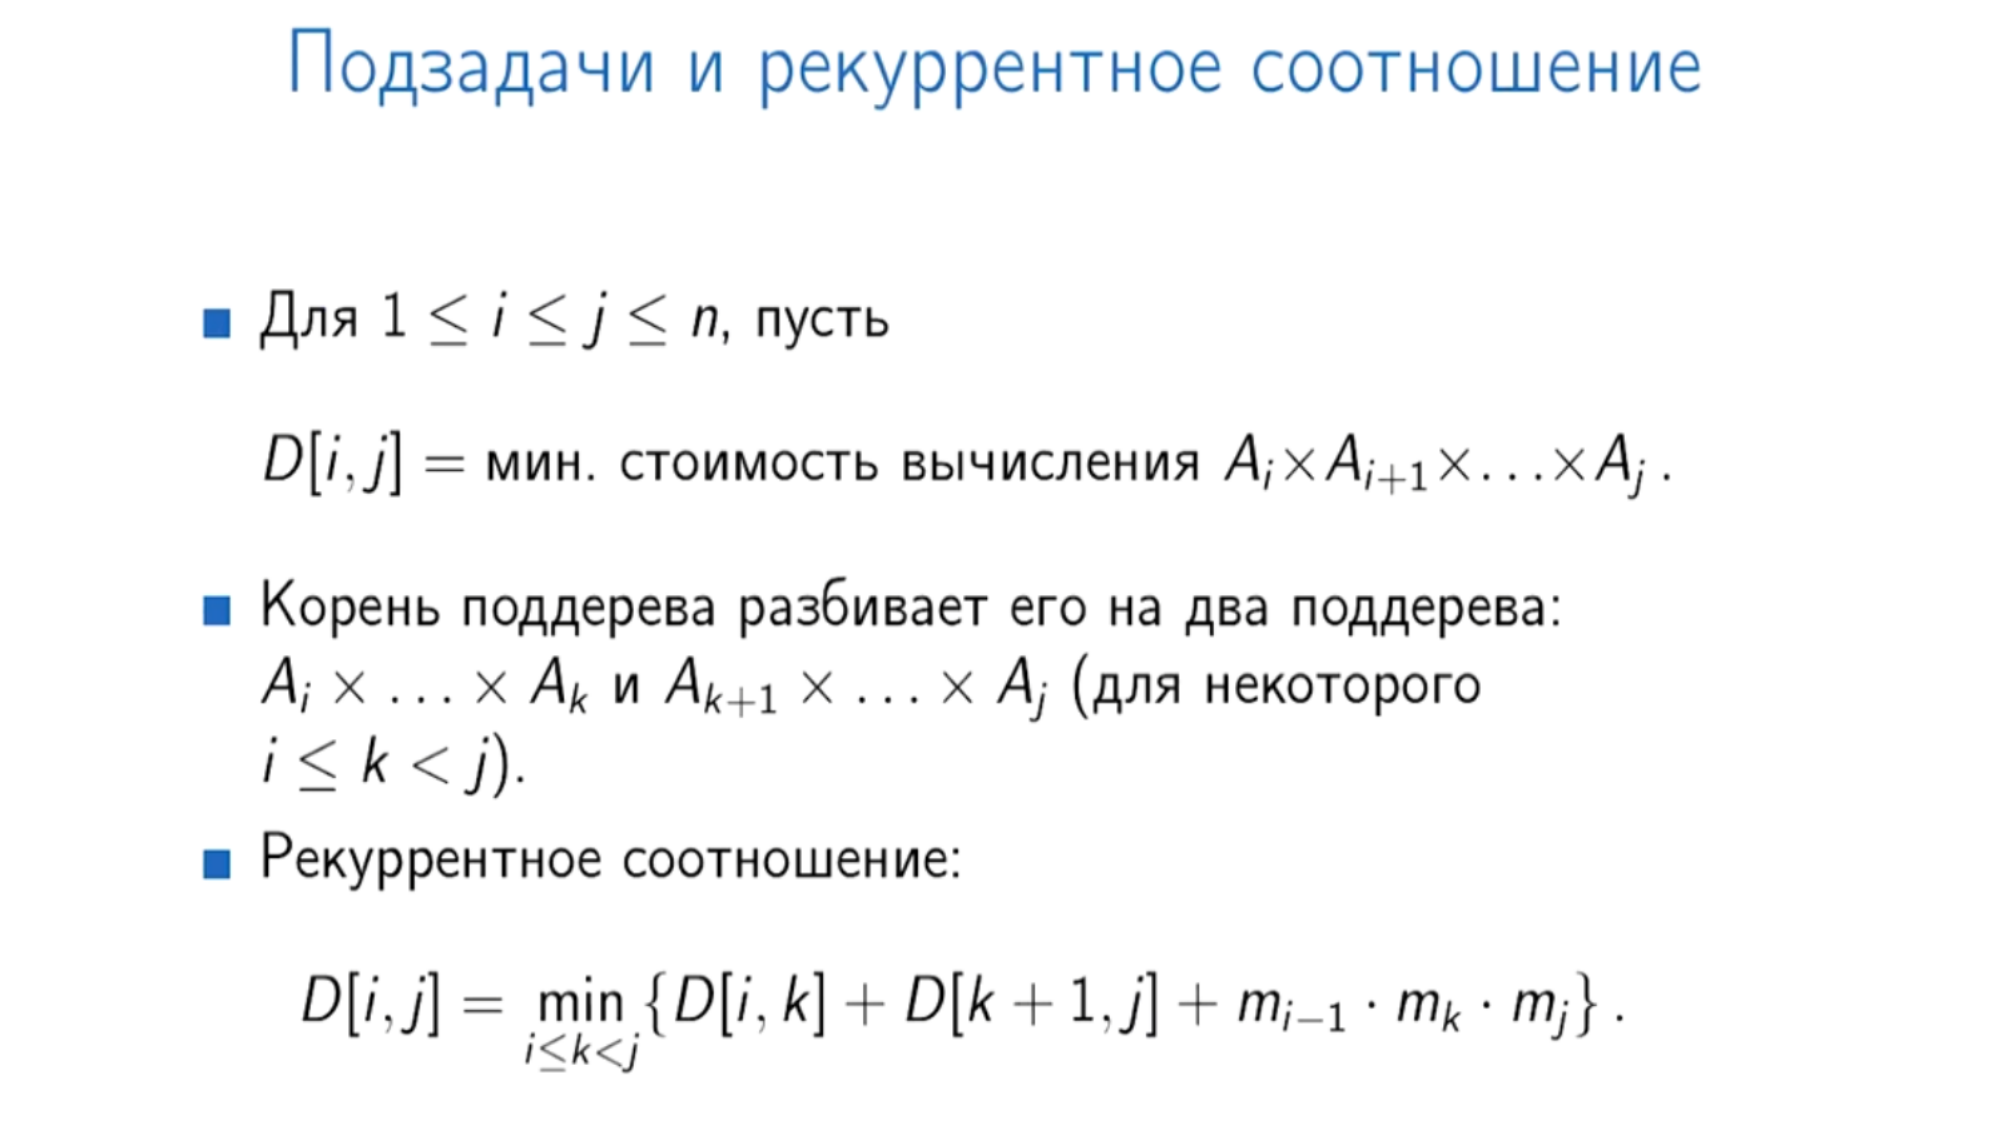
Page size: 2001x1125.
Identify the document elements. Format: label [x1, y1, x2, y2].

text_box [179, 0, 1821, 1125]
